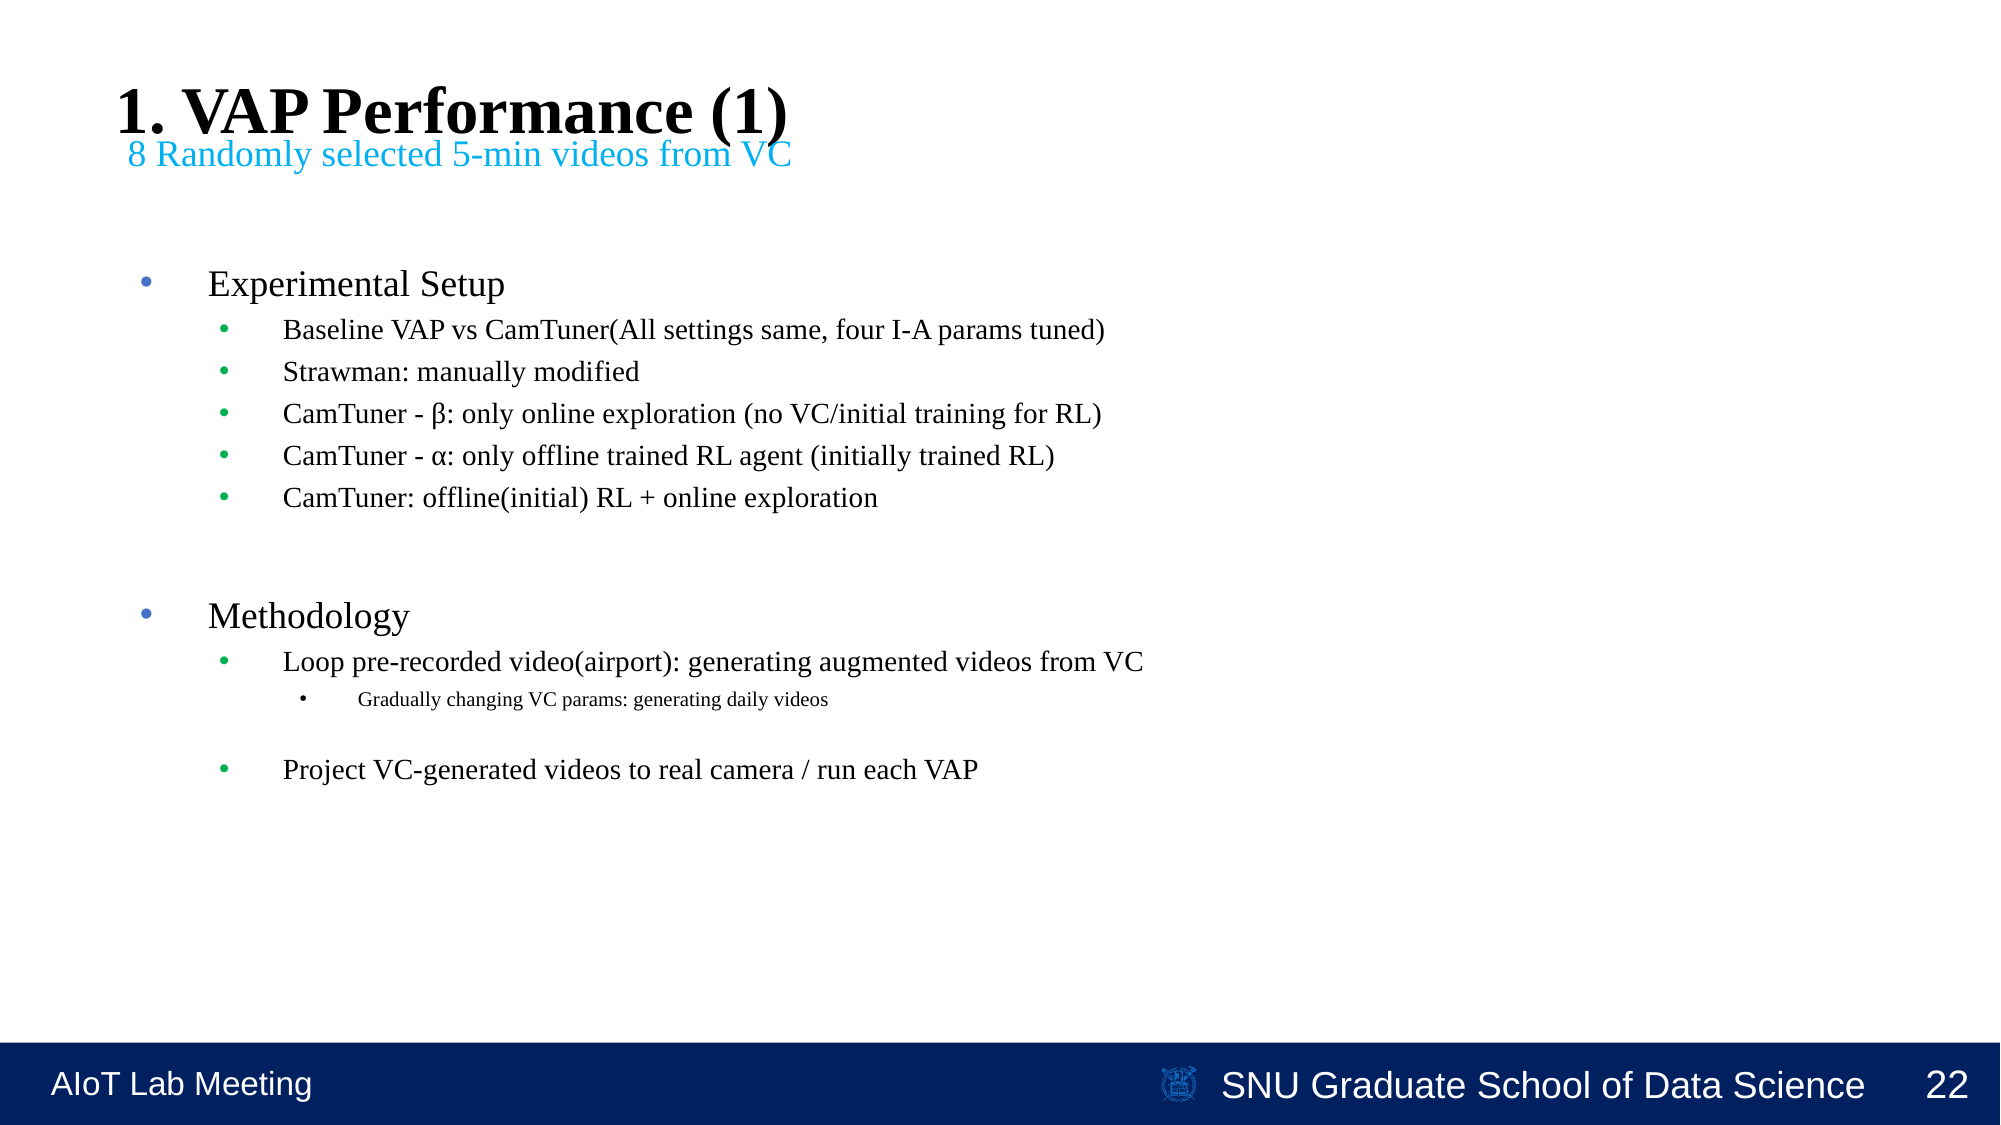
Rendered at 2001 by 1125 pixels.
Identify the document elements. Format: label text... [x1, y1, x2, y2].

title 1. VAP Performance (1) [100, 39, 1826, 184]
picture [1161, 1063, 1197, 1105]
text_box Experimental Setup Baseline VAP vs CamTuner(All settings same, four I-A params tuned) Strawman: manually modified CamTuner - β: only online exploration (no VC/initial training for RL) CamTuner - α: only offline trained RL agent (initially trained RL) CamTuner: offline(initial) RL + online exploration Methodology Loop pre-recorded video(airport): generating augmented videos from VC Gradually changing VC params: generating daily videos Project VC-generated videos to real camera / run each VAP [117, 256, 1835, 961]
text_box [20, 1054, 517, 1111]
text_box 8 Randomly selected 5-min videos from VC [105, 127, 1024, 206]
